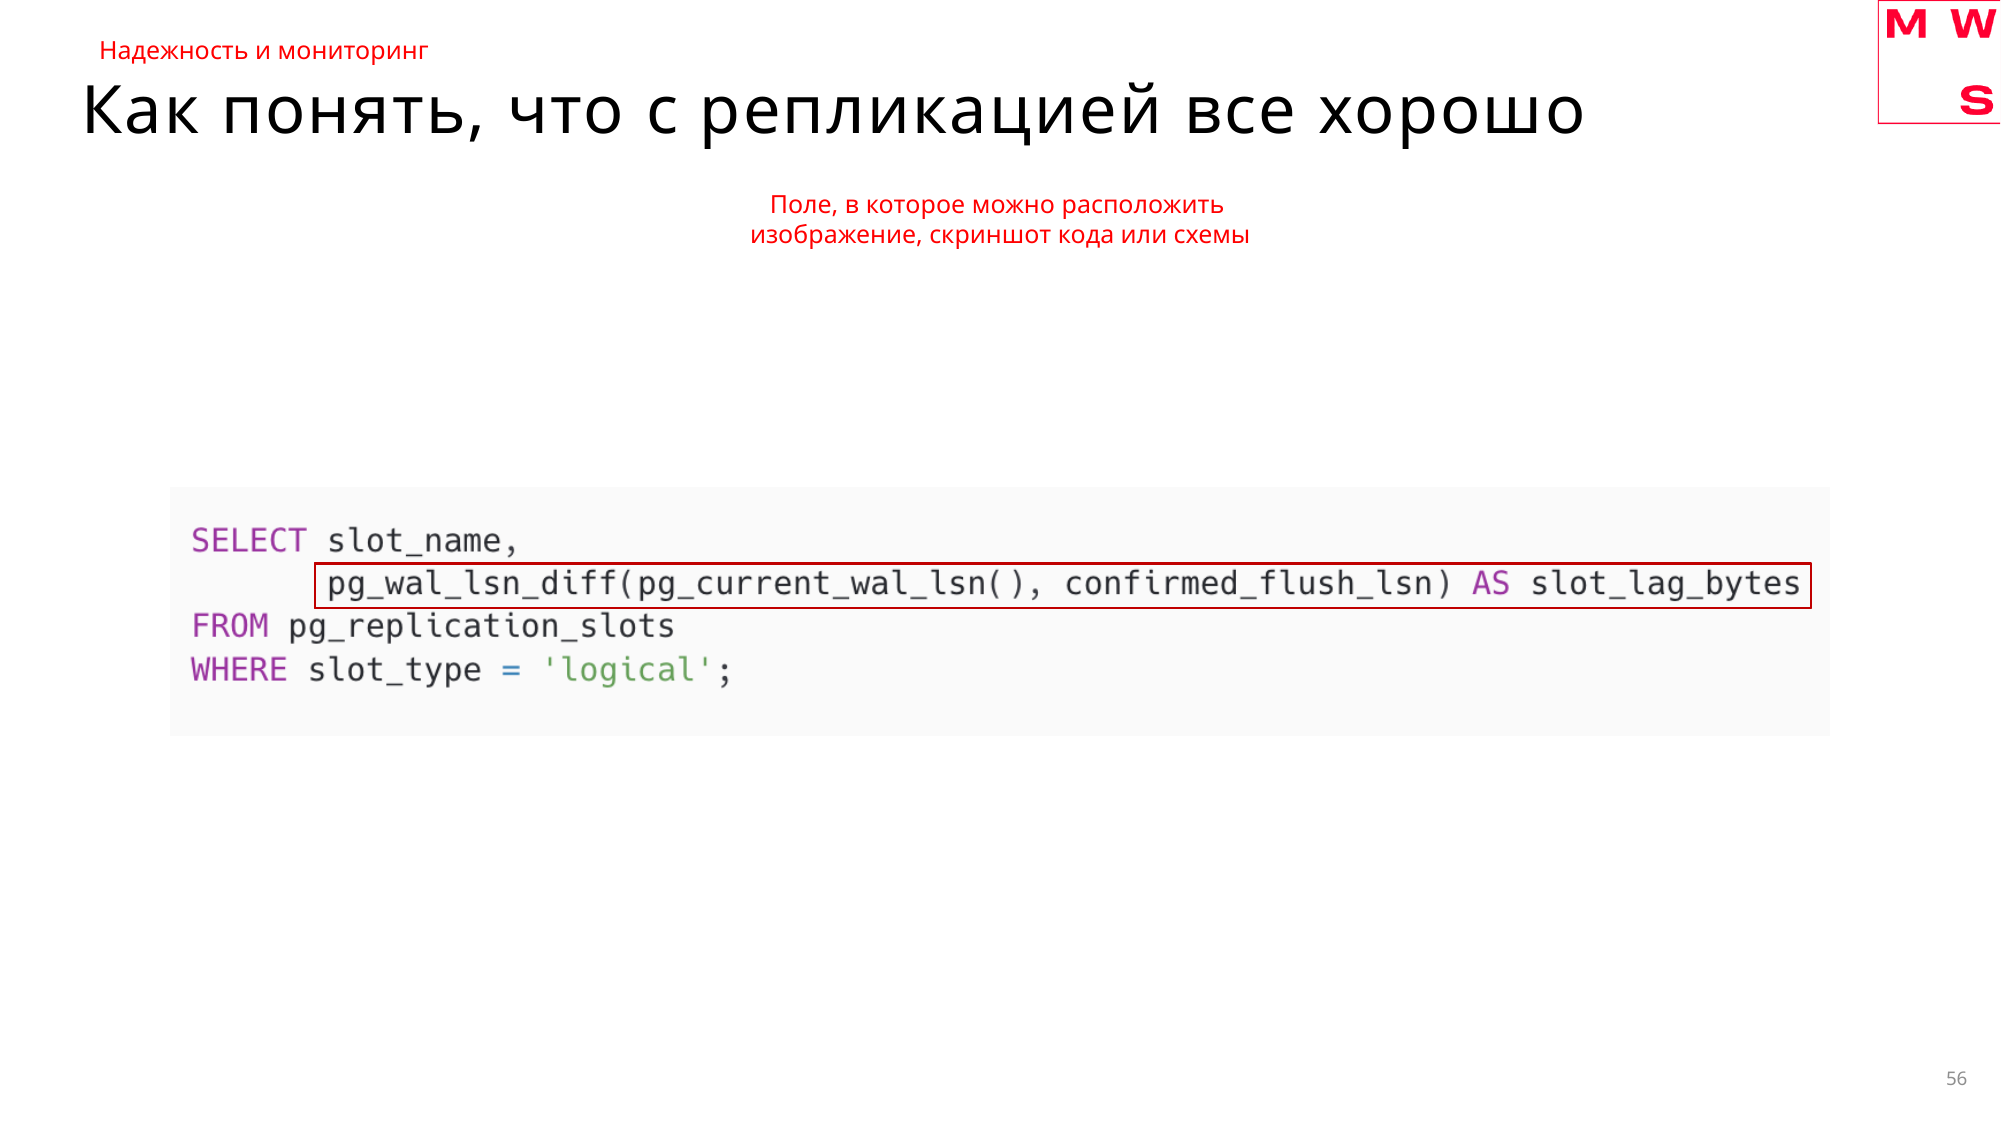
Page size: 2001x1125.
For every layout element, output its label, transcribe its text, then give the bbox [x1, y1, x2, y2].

picture [84, 180, 1917, 1042]
title Как понять, что с репликацией все хорошо [81, 75, 1847, 135]
picture [1876, 0, 2001, 125]
text_box Надежность и мониторинг [83, 26, 1849, 75]
slide_number 56 [1882, 1067, 1968, 1097]
